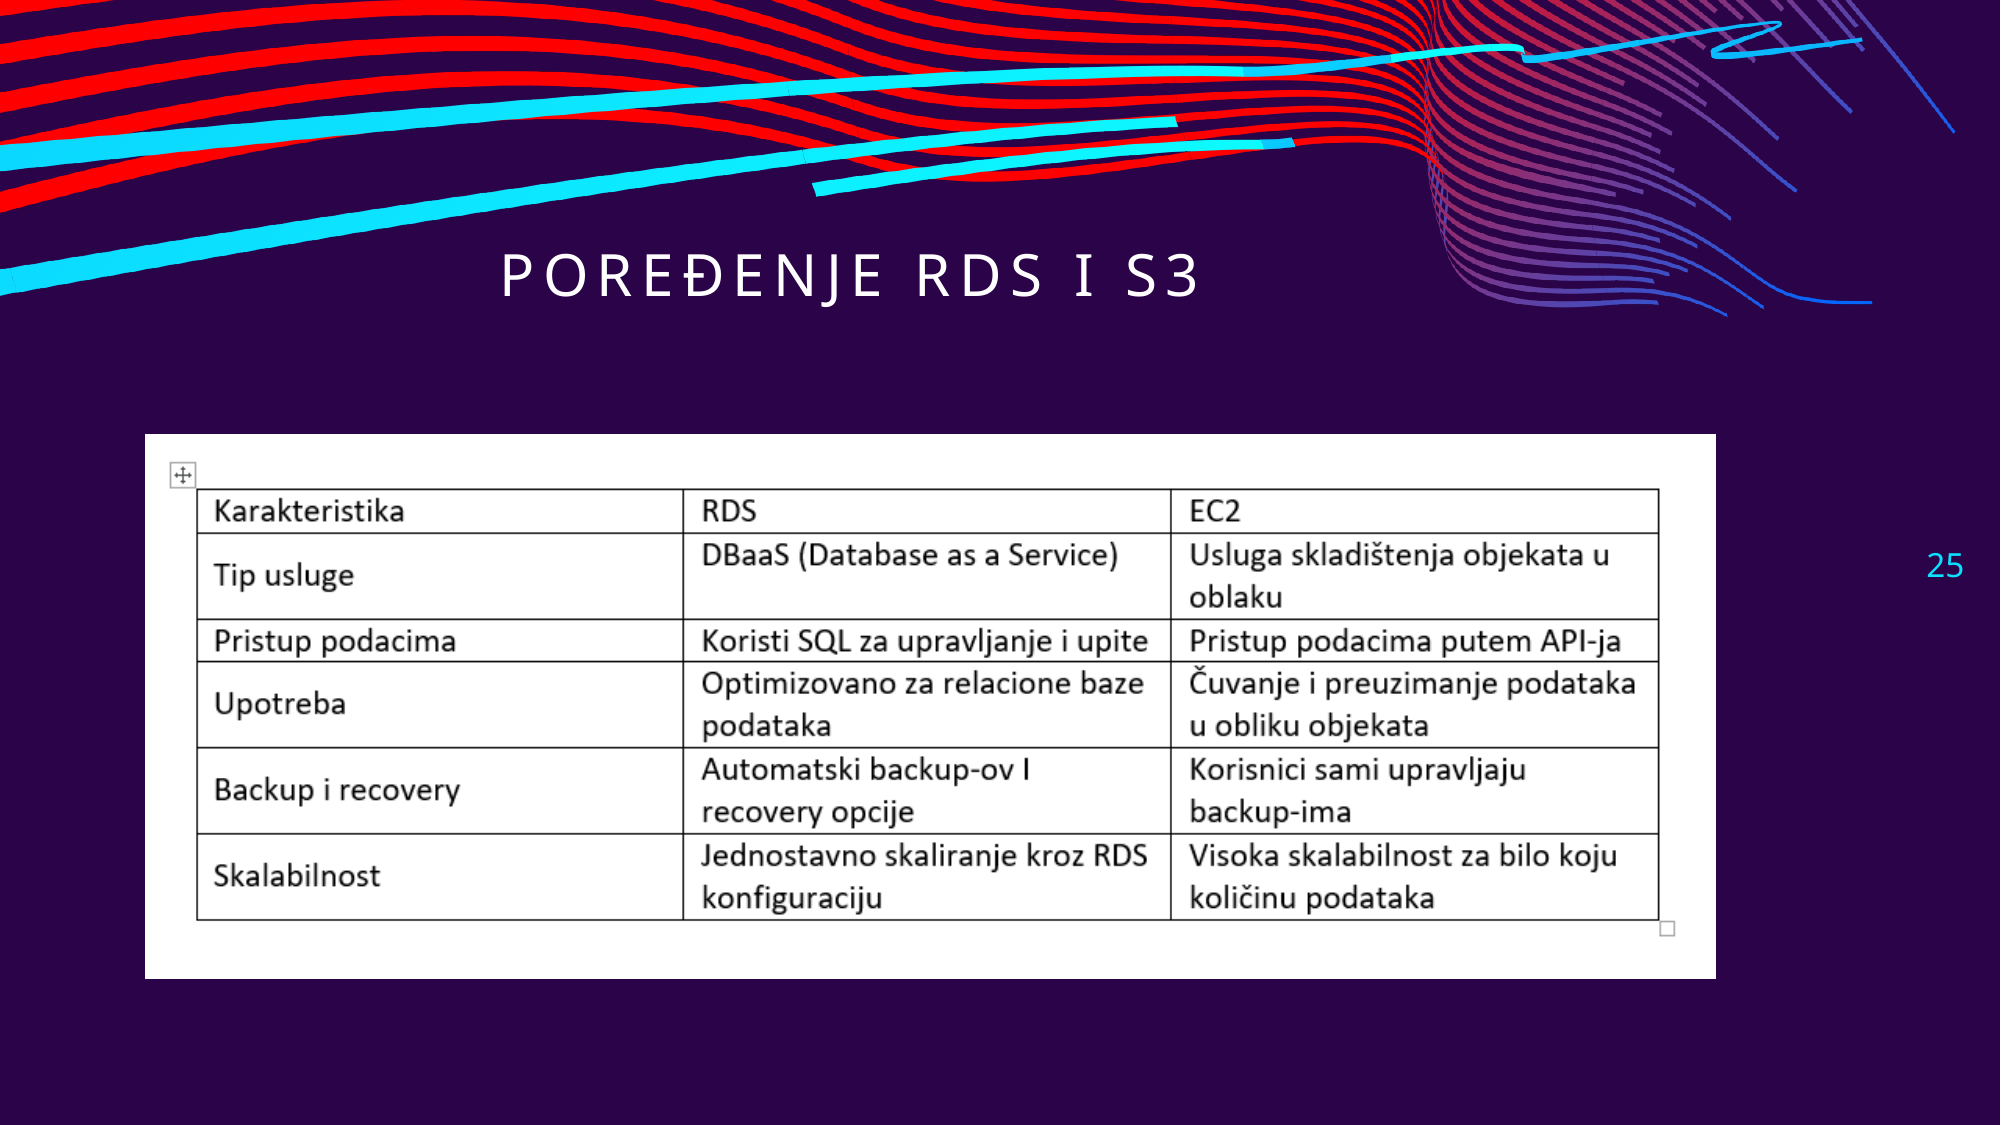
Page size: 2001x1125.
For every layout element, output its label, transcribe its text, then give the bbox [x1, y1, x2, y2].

slide_number 25 [1889, 519, 1980, 615]
picture [0, 0, 2000, 1125]
title Poređenje rds i S3 [485, 238, 1353, 334]
